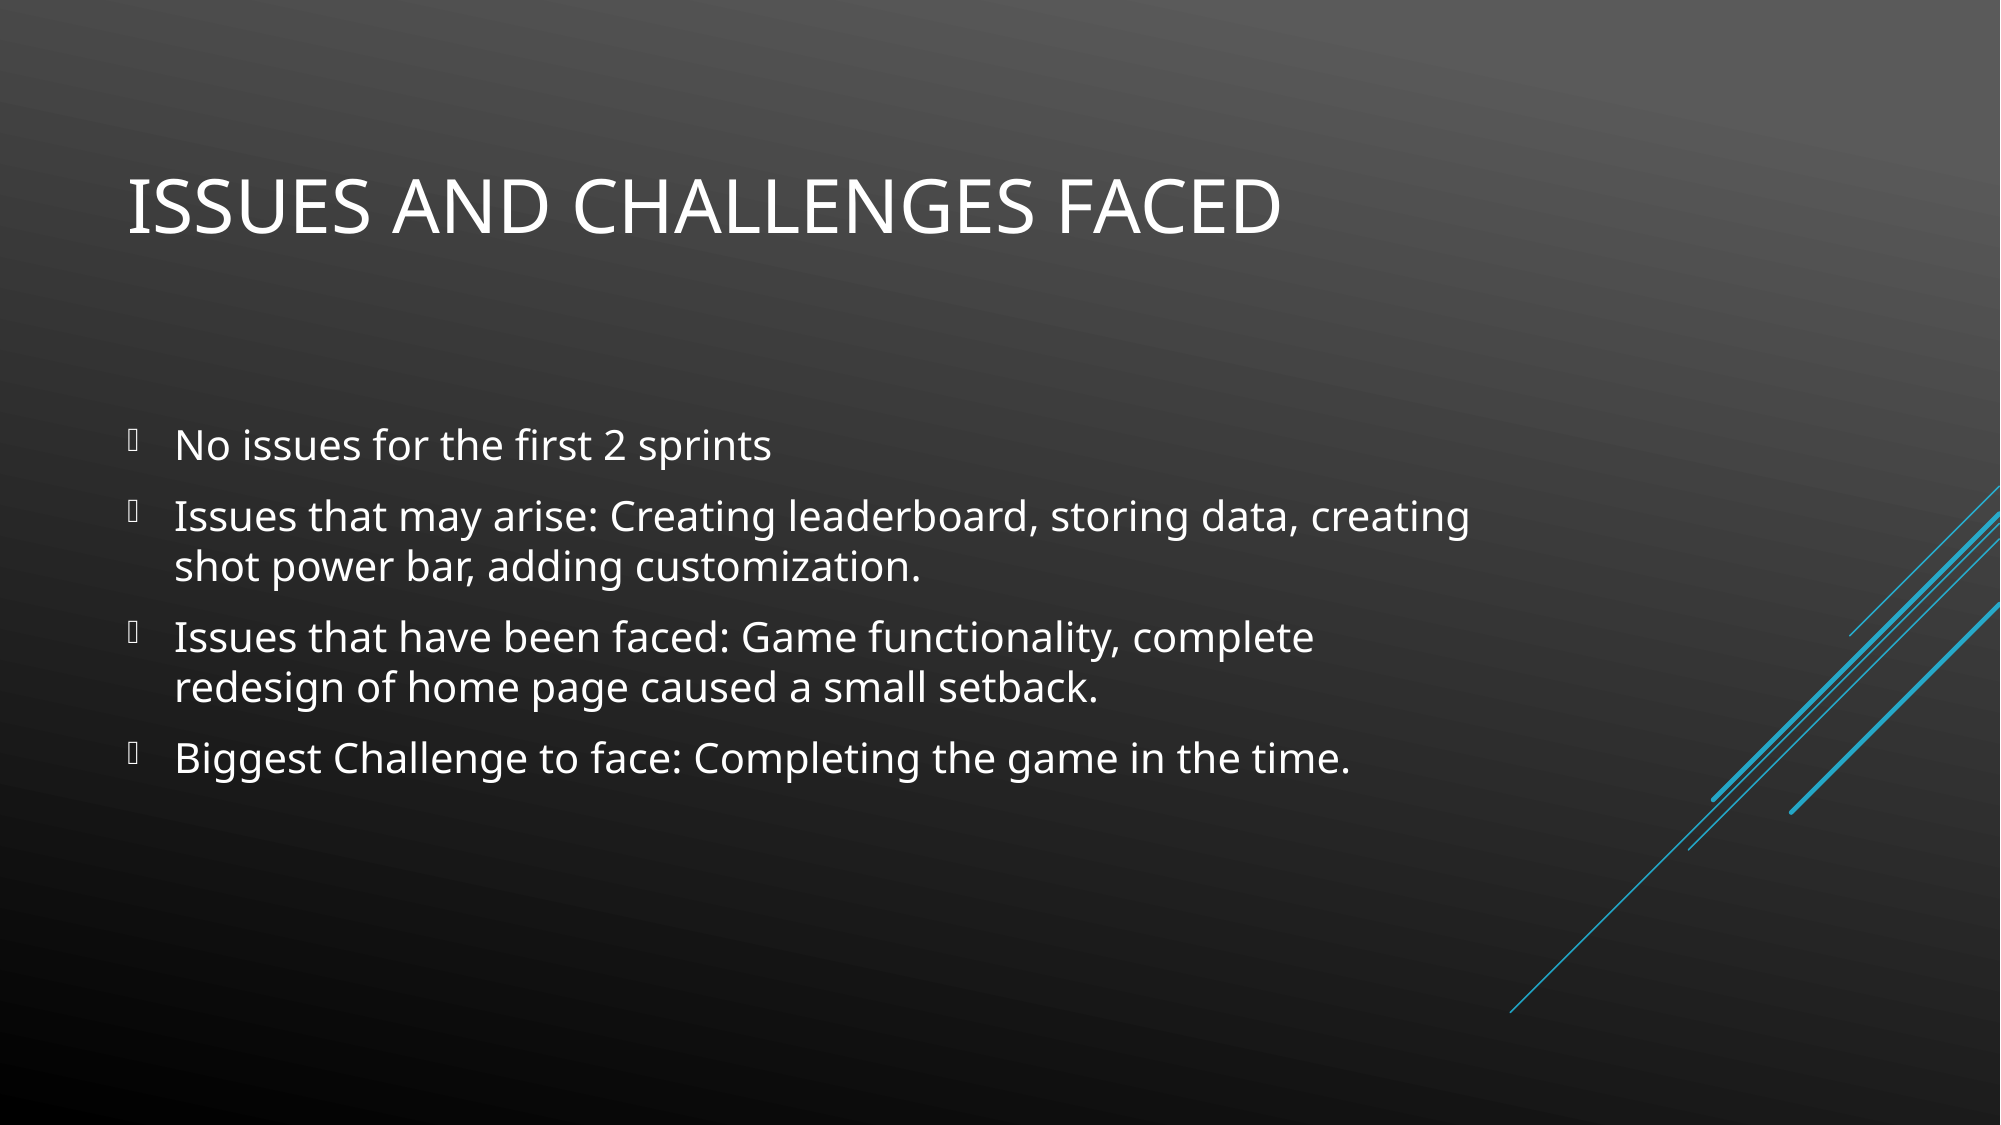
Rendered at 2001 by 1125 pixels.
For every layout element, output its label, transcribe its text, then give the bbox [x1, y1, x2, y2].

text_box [1510, 485, 2000, 1013]
title Issues and Challenges faced [112, 79, 1513, 327]
list No issues for the first 2 sprints Issues that may arise: Creating leaderboard, storing data, creating shot power bar, adding customization. Issues that have been faced: Game functionality, complete redesign of home page caused a small setback. Biggest Challenge to face: Completing the game in the time. [112, 339, 1513, 933]
text_box [0, 0, 2000, 1125]
